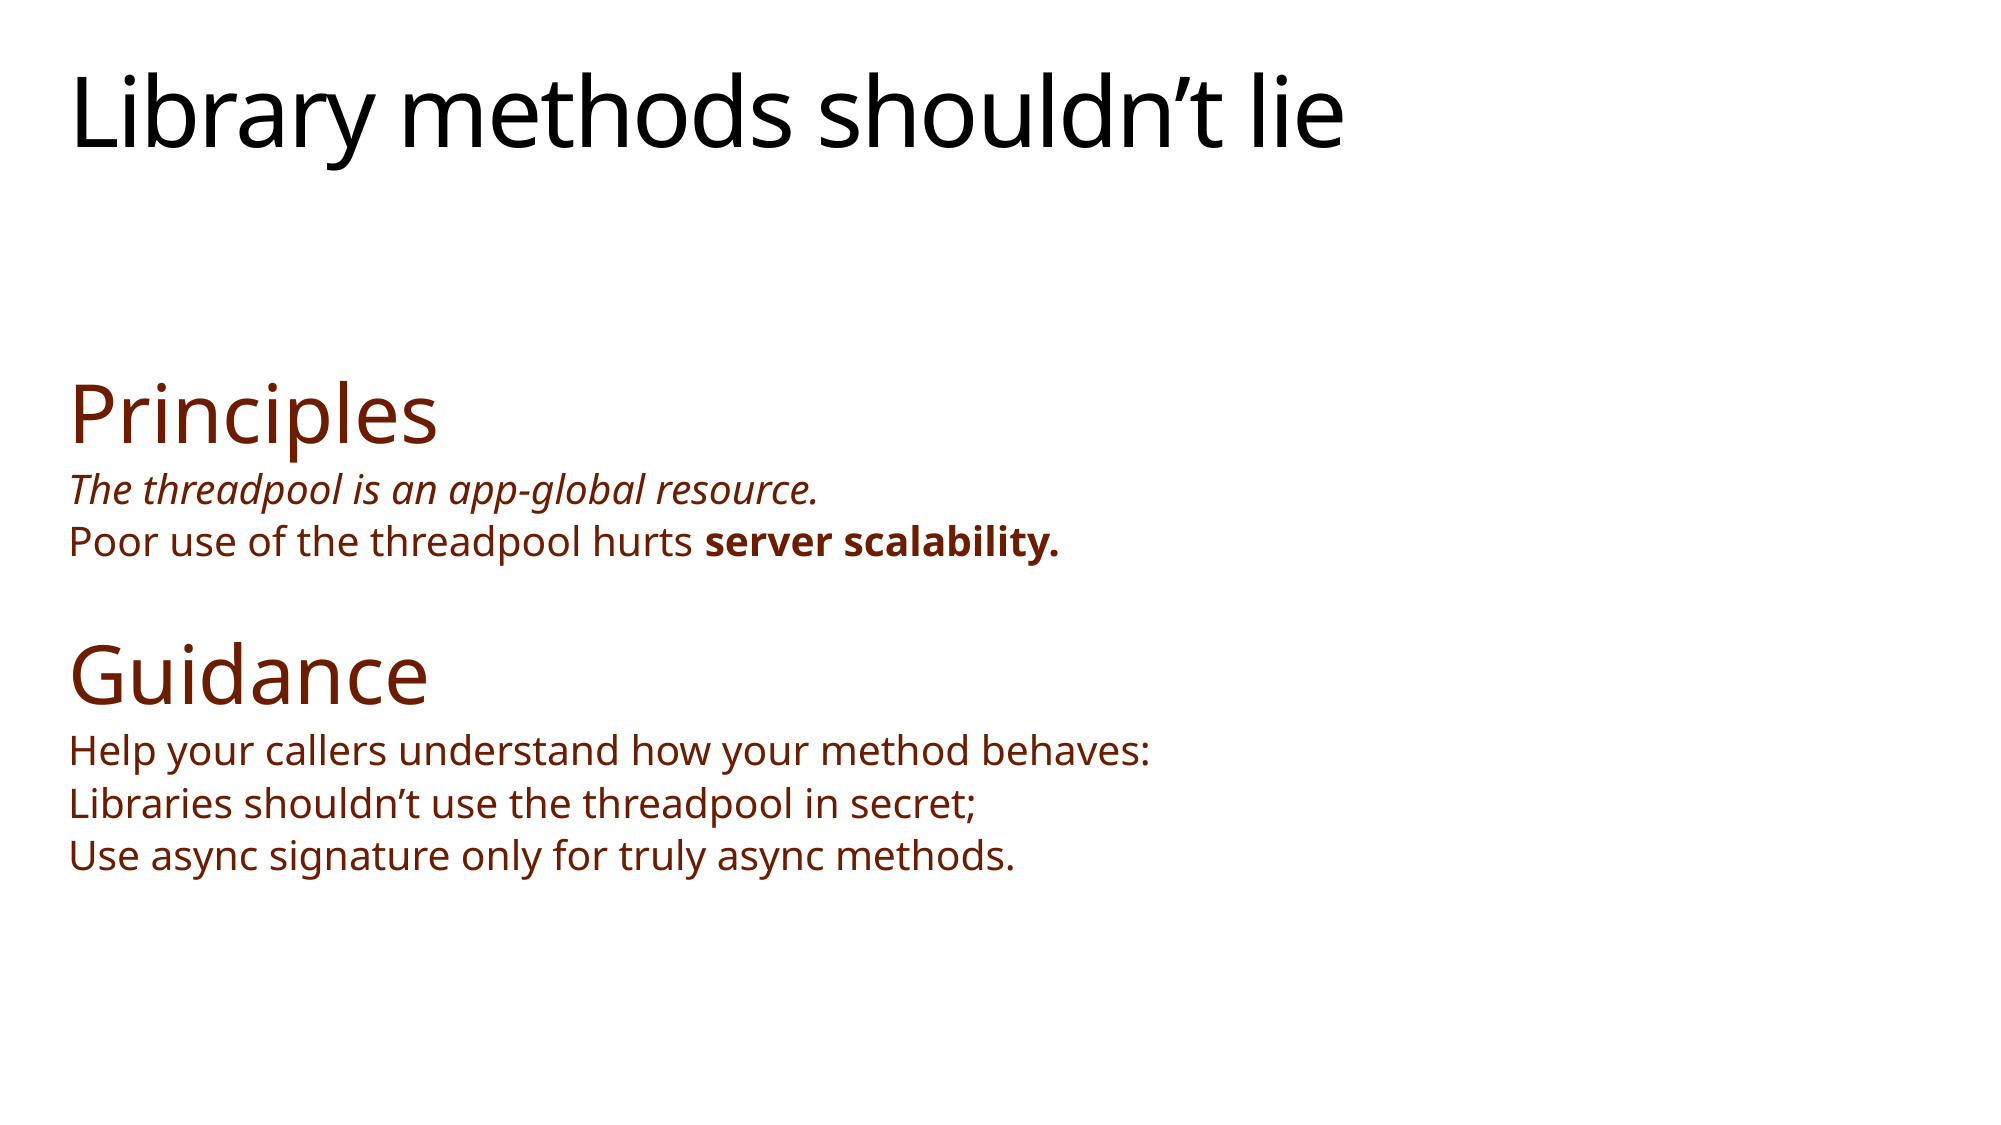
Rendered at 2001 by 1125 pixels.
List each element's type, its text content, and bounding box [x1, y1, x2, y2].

list Principles The threadpool is an app-global resource. Poor use of the threadpool hurts server scalability. Guidance Help your callers understand how your method behaves: Libraries shouldn’t use the threadpool in secret; Use async signature only for truly async methods. [44, 243, 1956, 962]
title Library methods shouldn’t lie [44, 47, 1957, 196]
